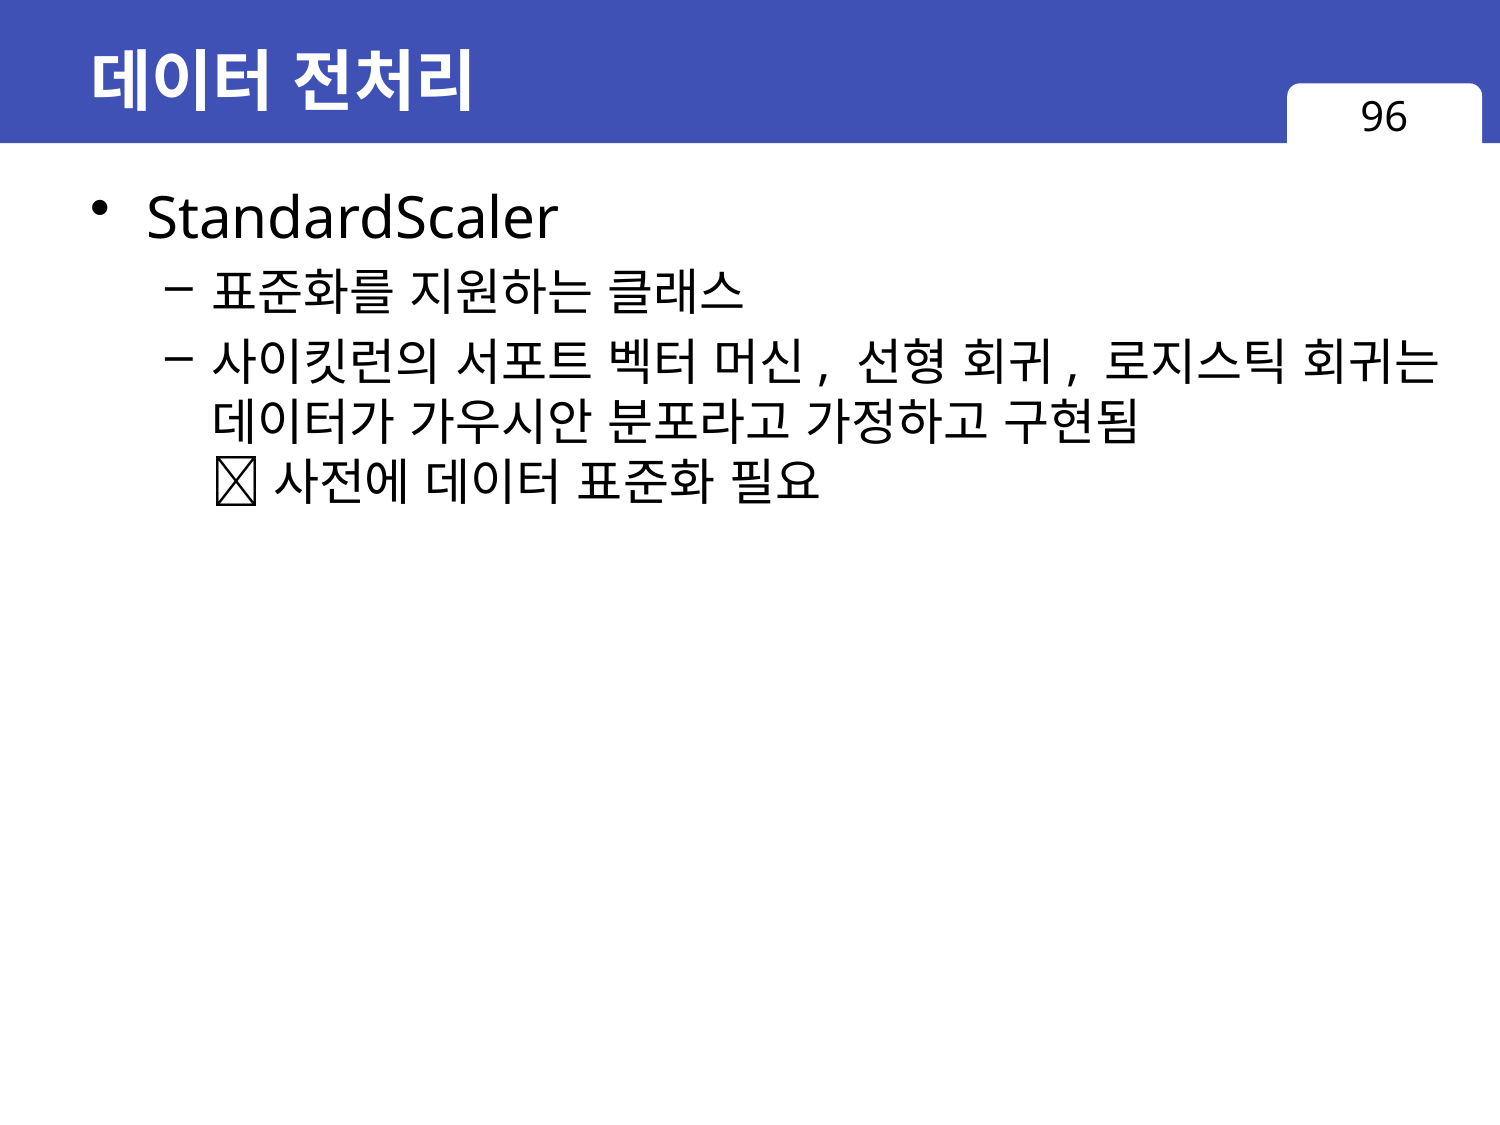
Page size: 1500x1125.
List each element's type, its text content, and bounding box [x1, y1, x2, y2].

slide_number 96 [1286, 81, 1483, 161]
title 데이터 전처리 [74, 16, 1426, 141]
list StandardScaler 표준화를 지원하는 클래스 사이킷런의 서포트 벡터 머신, 선형 회귀, 로지스틱 회귀는 데이터가 가우시안 분포라고 가정하고 구현됨  사전에 데이터 표준화 필요 [74, 172, 1483, 1095]
